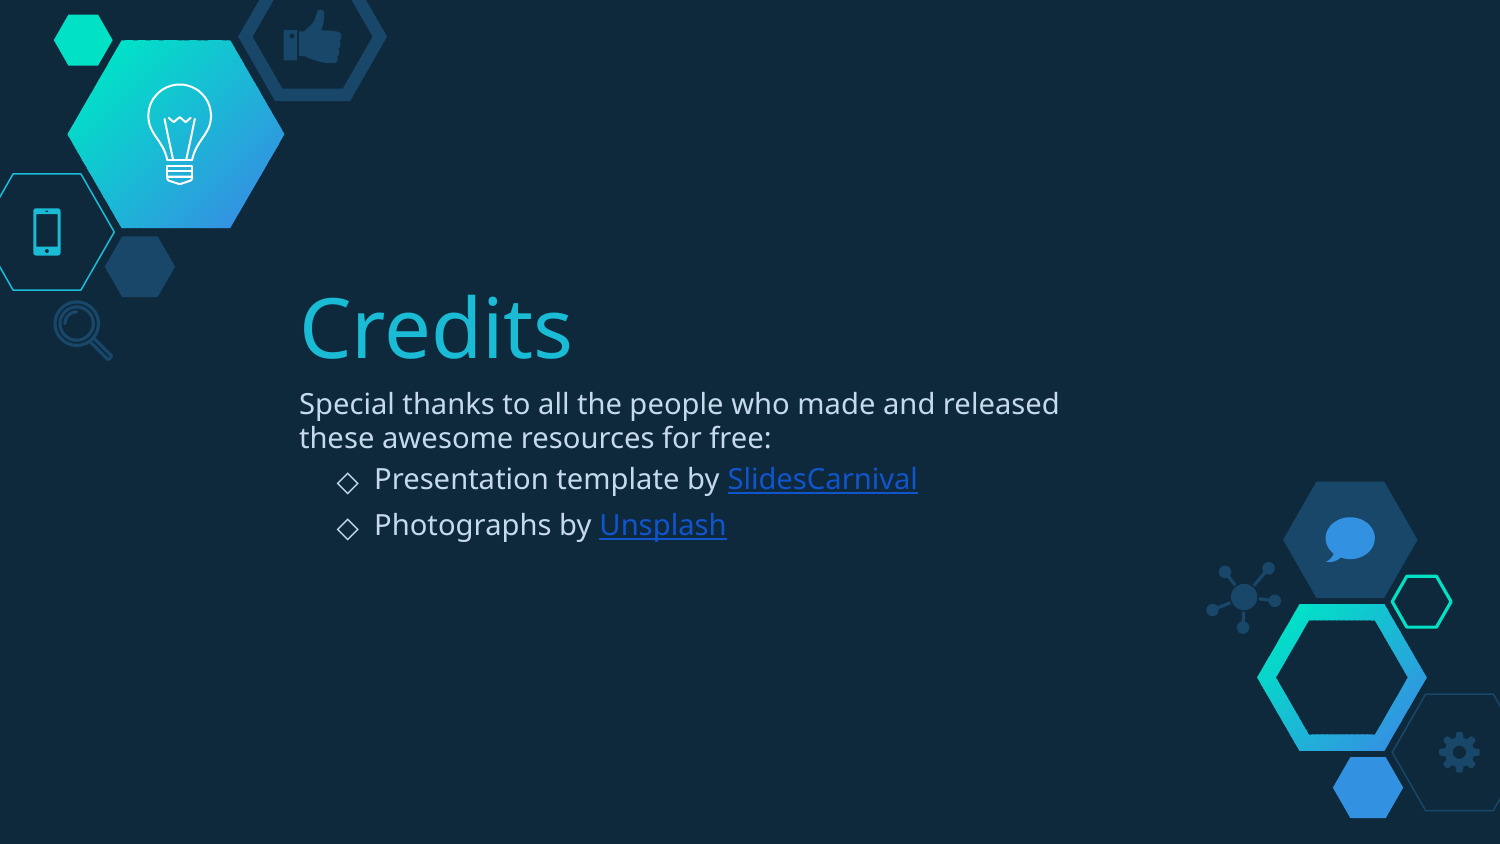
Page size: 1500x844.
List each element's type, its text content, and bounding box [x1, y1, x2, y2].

list Special thanks to all the people who made and released these awesome resources for free: Presentation template by SlidesCarnival Photographs by Unsplash [284, 369, 1096, 643]
title Credits [284, 284, 1096, 369]
